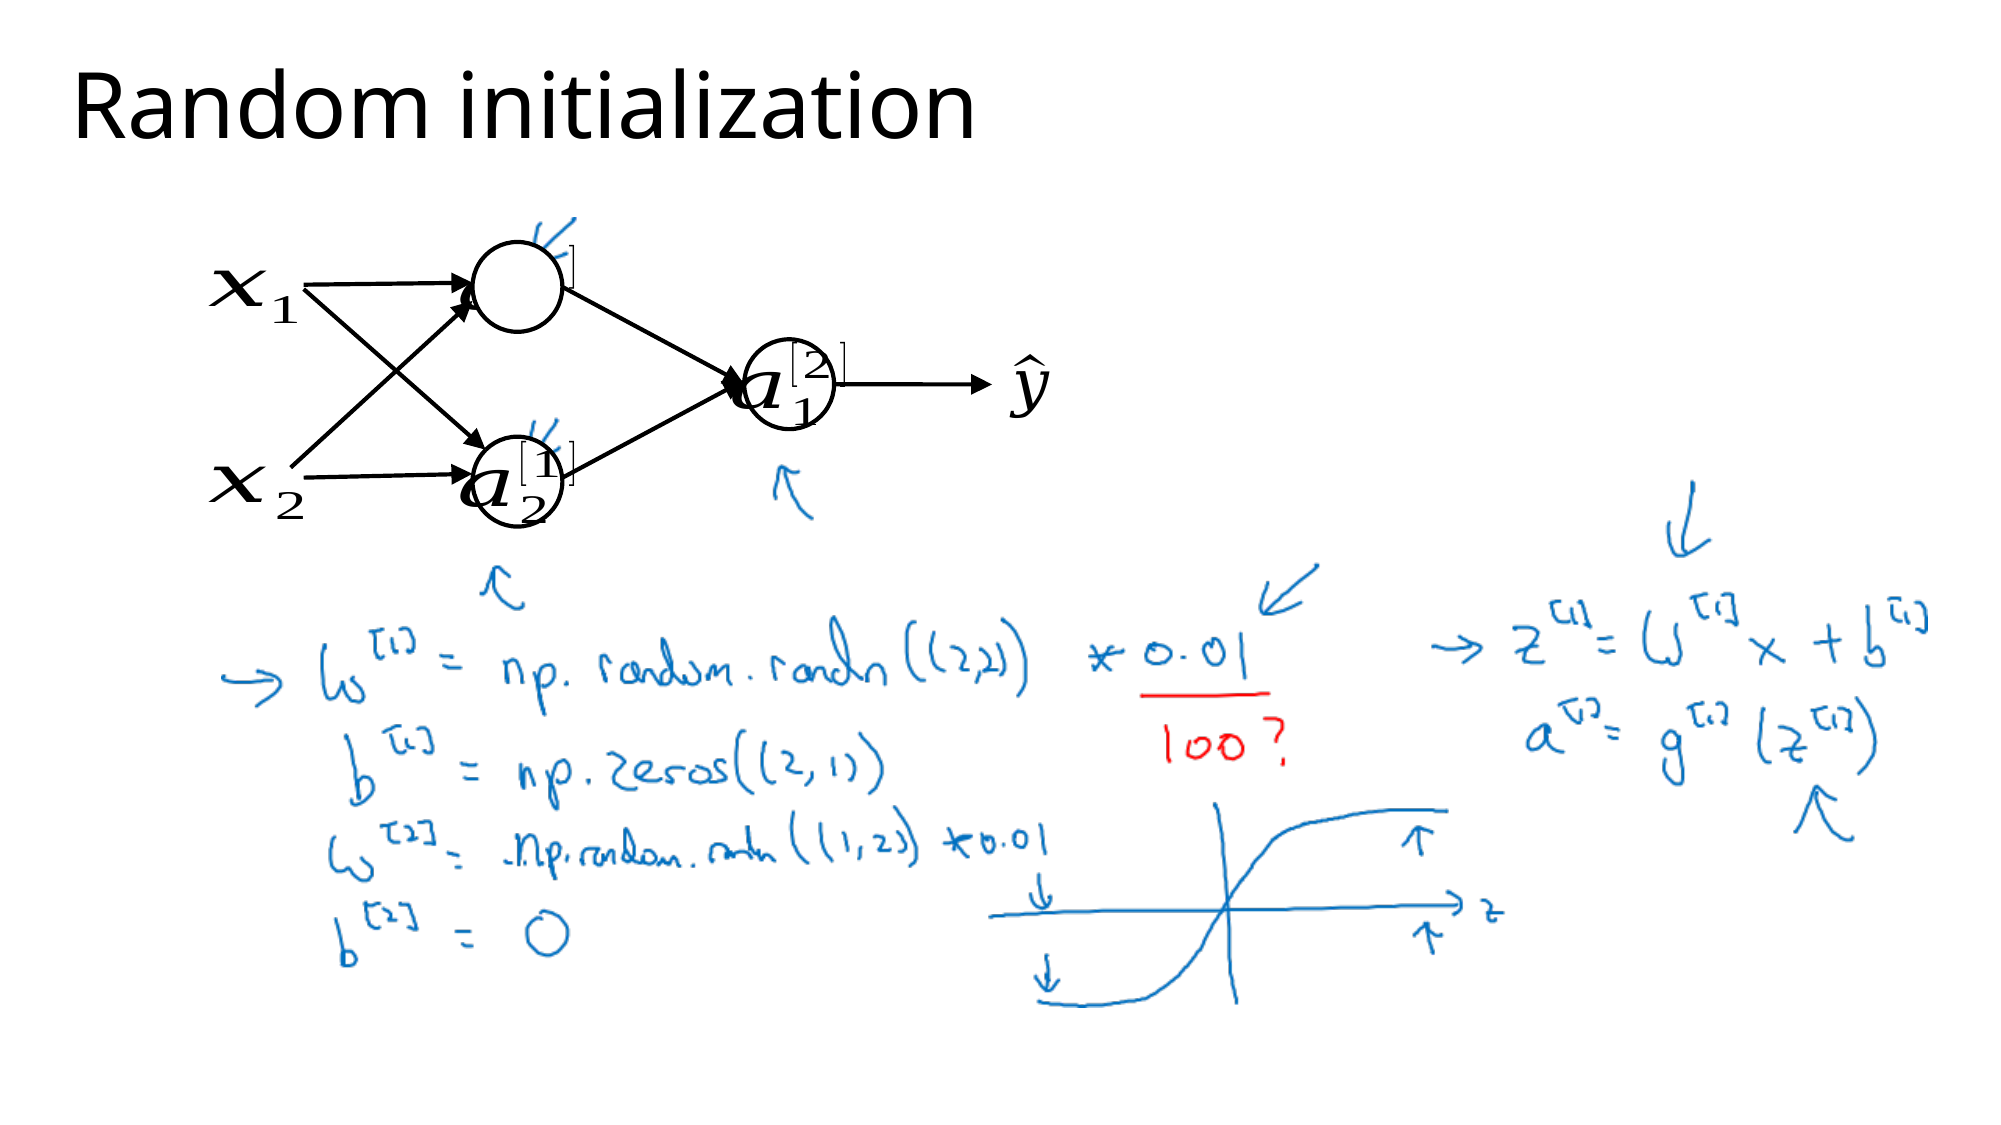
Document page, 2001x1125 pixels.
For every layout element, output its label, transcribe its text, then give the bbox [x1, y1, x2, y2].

text_box Random initialization [55, 0, 2000, 218]
picture [221, 217, 1929, 1009]
